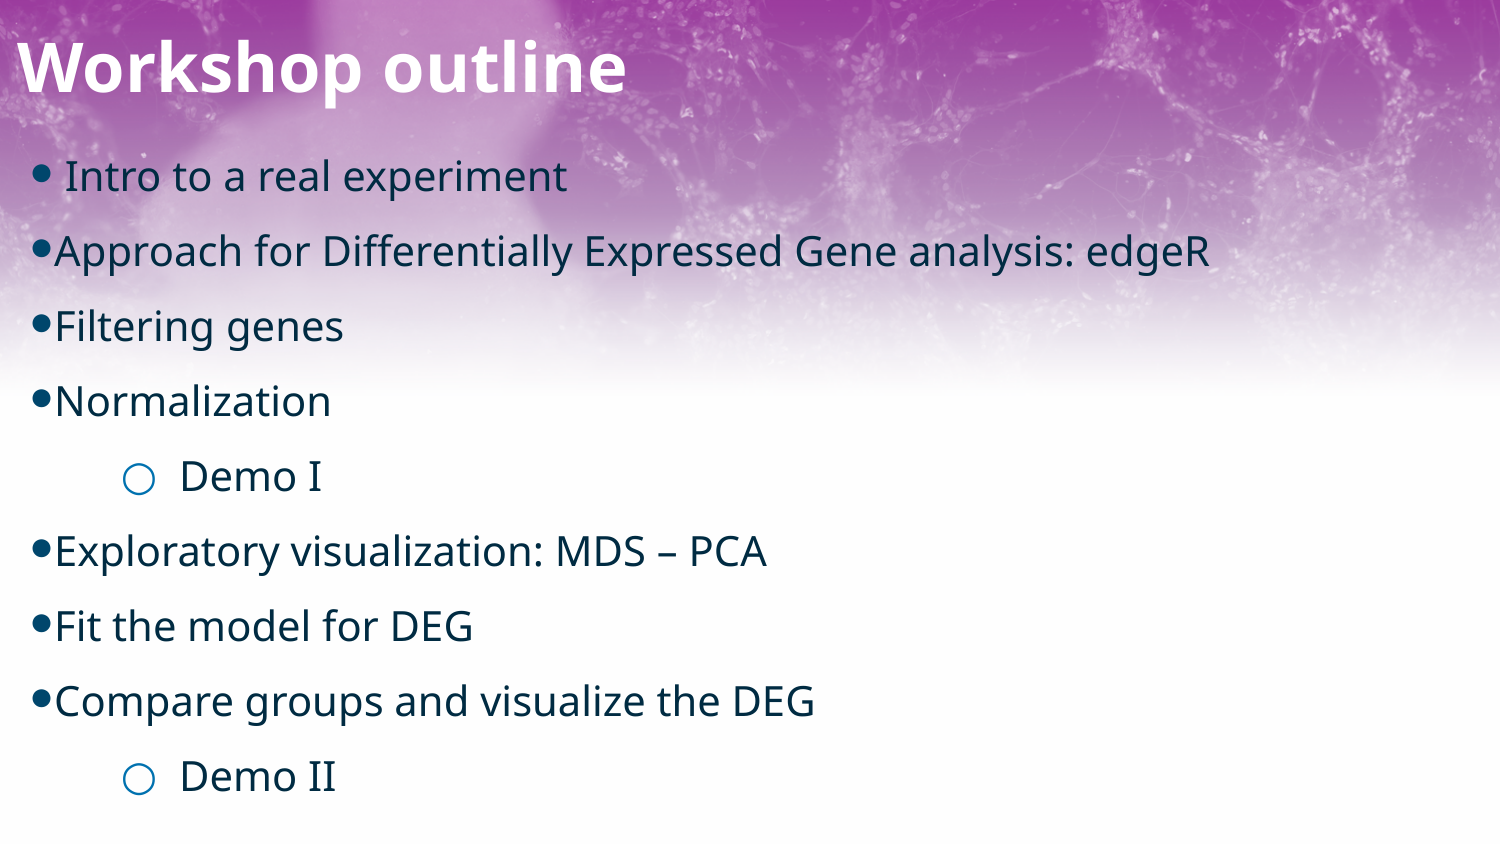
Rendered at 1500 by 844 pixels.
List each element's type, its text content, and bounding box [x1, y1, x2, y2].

text_box Workshop outline [17, 32, 1451, 119]
picture [0, 0, 1500, 844]
text_box Intro to a real experiment Approach for Differentially Expressed Gene analysis: edgeR Filtering genes Normalization Demo I Exploratory visualization: MDS – PCA Fit the model for DEG Compare groups and visualize the DEG Demo II [17, 119, 1500, 755]
